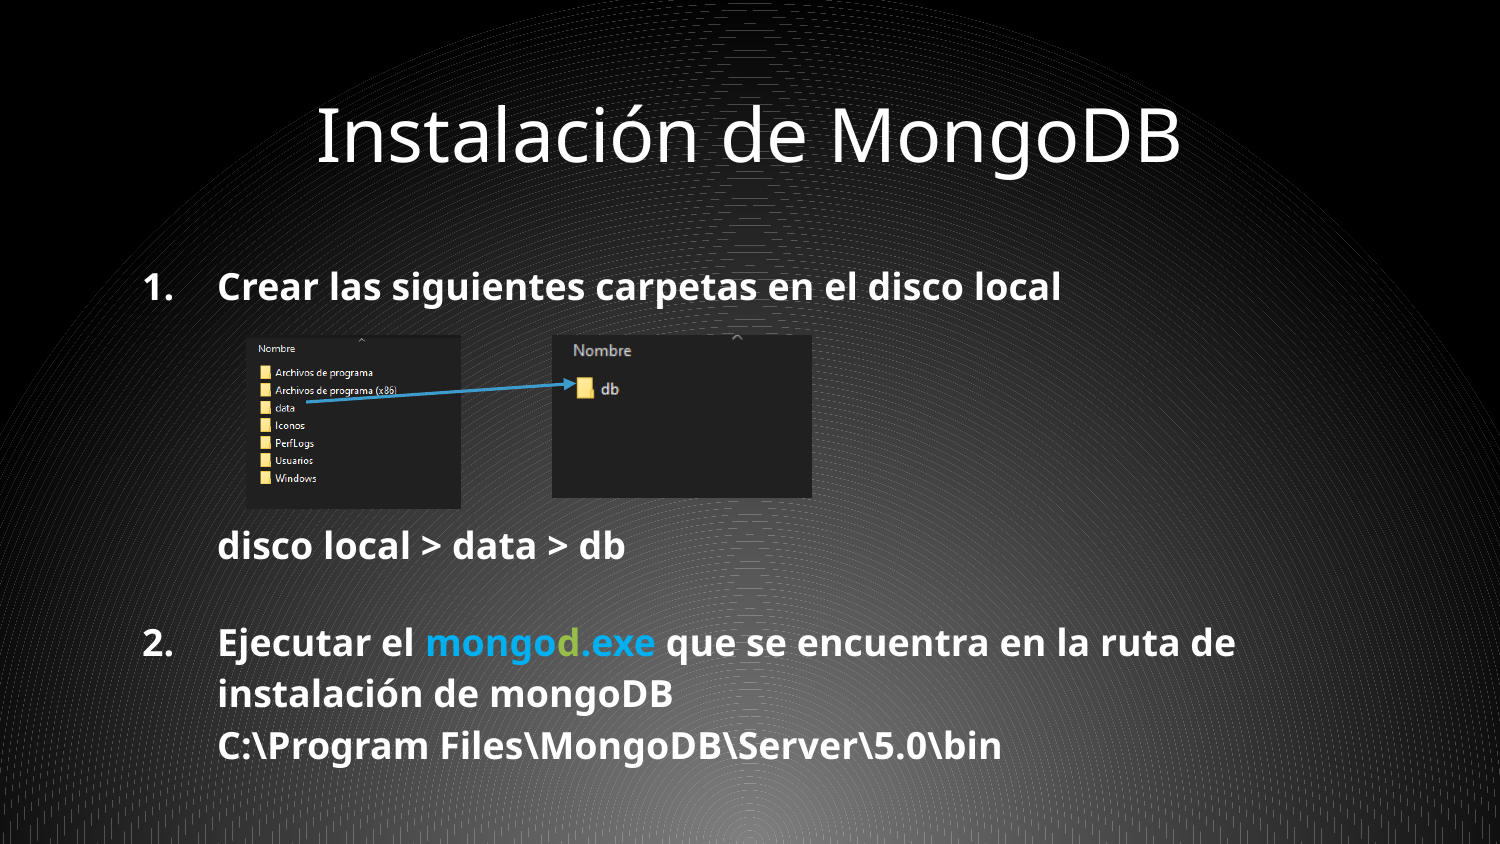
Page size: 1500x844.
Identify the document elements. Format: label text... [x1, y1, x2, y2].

picture [246, 335, 461, 509]
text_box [306, 383, 577, 403]
picture [552, 335, 812, 498]
list Crear las siguientes carpetas en el disco local disco local > data > db Ejecutar el mongod.exe que se encuentra en la ruta de instalación de mongoDB C:\Program Files\MongoDB\Server\5.0\bin [112, 241, 1414, 814]
title Instalación de MongoDB [129, 85, 1371, 180]
